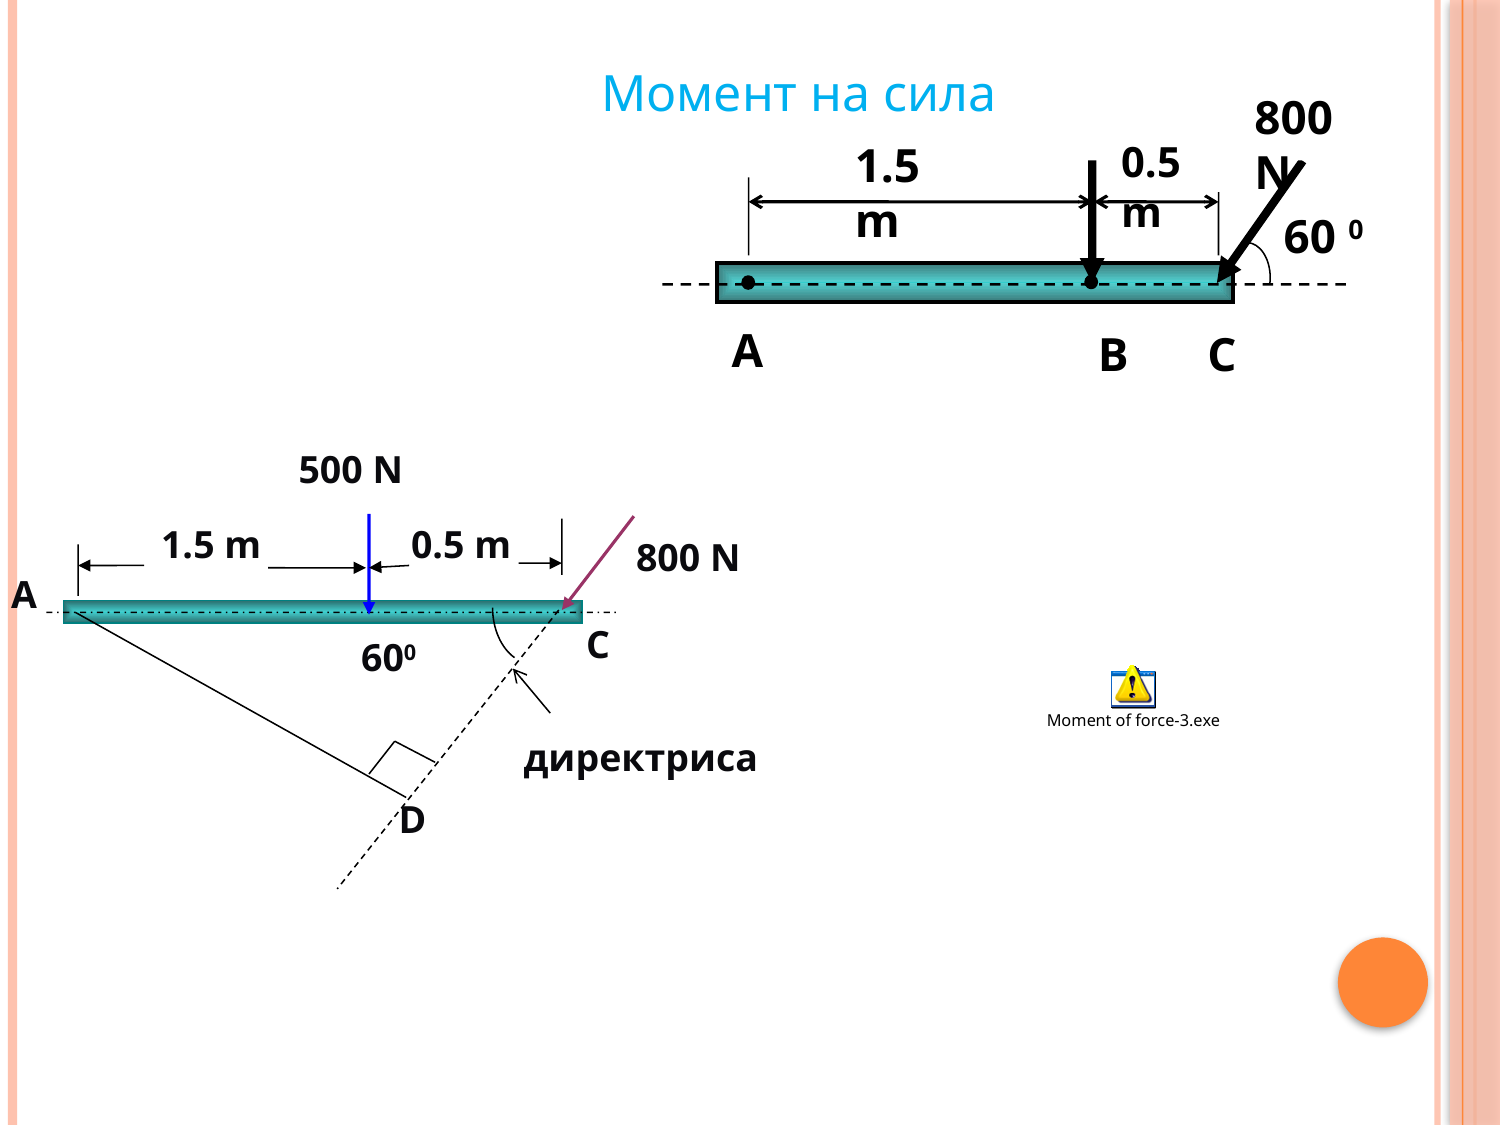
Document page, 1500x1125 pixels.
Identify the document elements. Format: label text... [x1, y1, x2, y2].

text_box [716, 263, 1233, 302]
text_box 1.5 m [840, 128, 988, 192]
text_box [0, 438, 860, 890]
text_box [1247, 242, 1271, 284]
text_box [1216, 161, 1303, 284]
text_box [1085, 160, 1099, 284]
text_box [742, 276, 755, 289]
text_box 800 N [1239, 81, 1388, 161]
text_box 60 0 [1269, 144, 1396, 256]
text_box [1029, 663, 1237, 740]
text_box 0.5 m [1106, 128, 1240, 192]
text_box [749, 194, 1092, 210]
list Момент на сила [117, 53, 1463, 149]
text_box [1085, 276, 1098, 289]
text_box A [716, 314, 792, 378]
text_box C [1180, 318, 1269, 382]
text_box B [1047, 318, 1151, 382]
